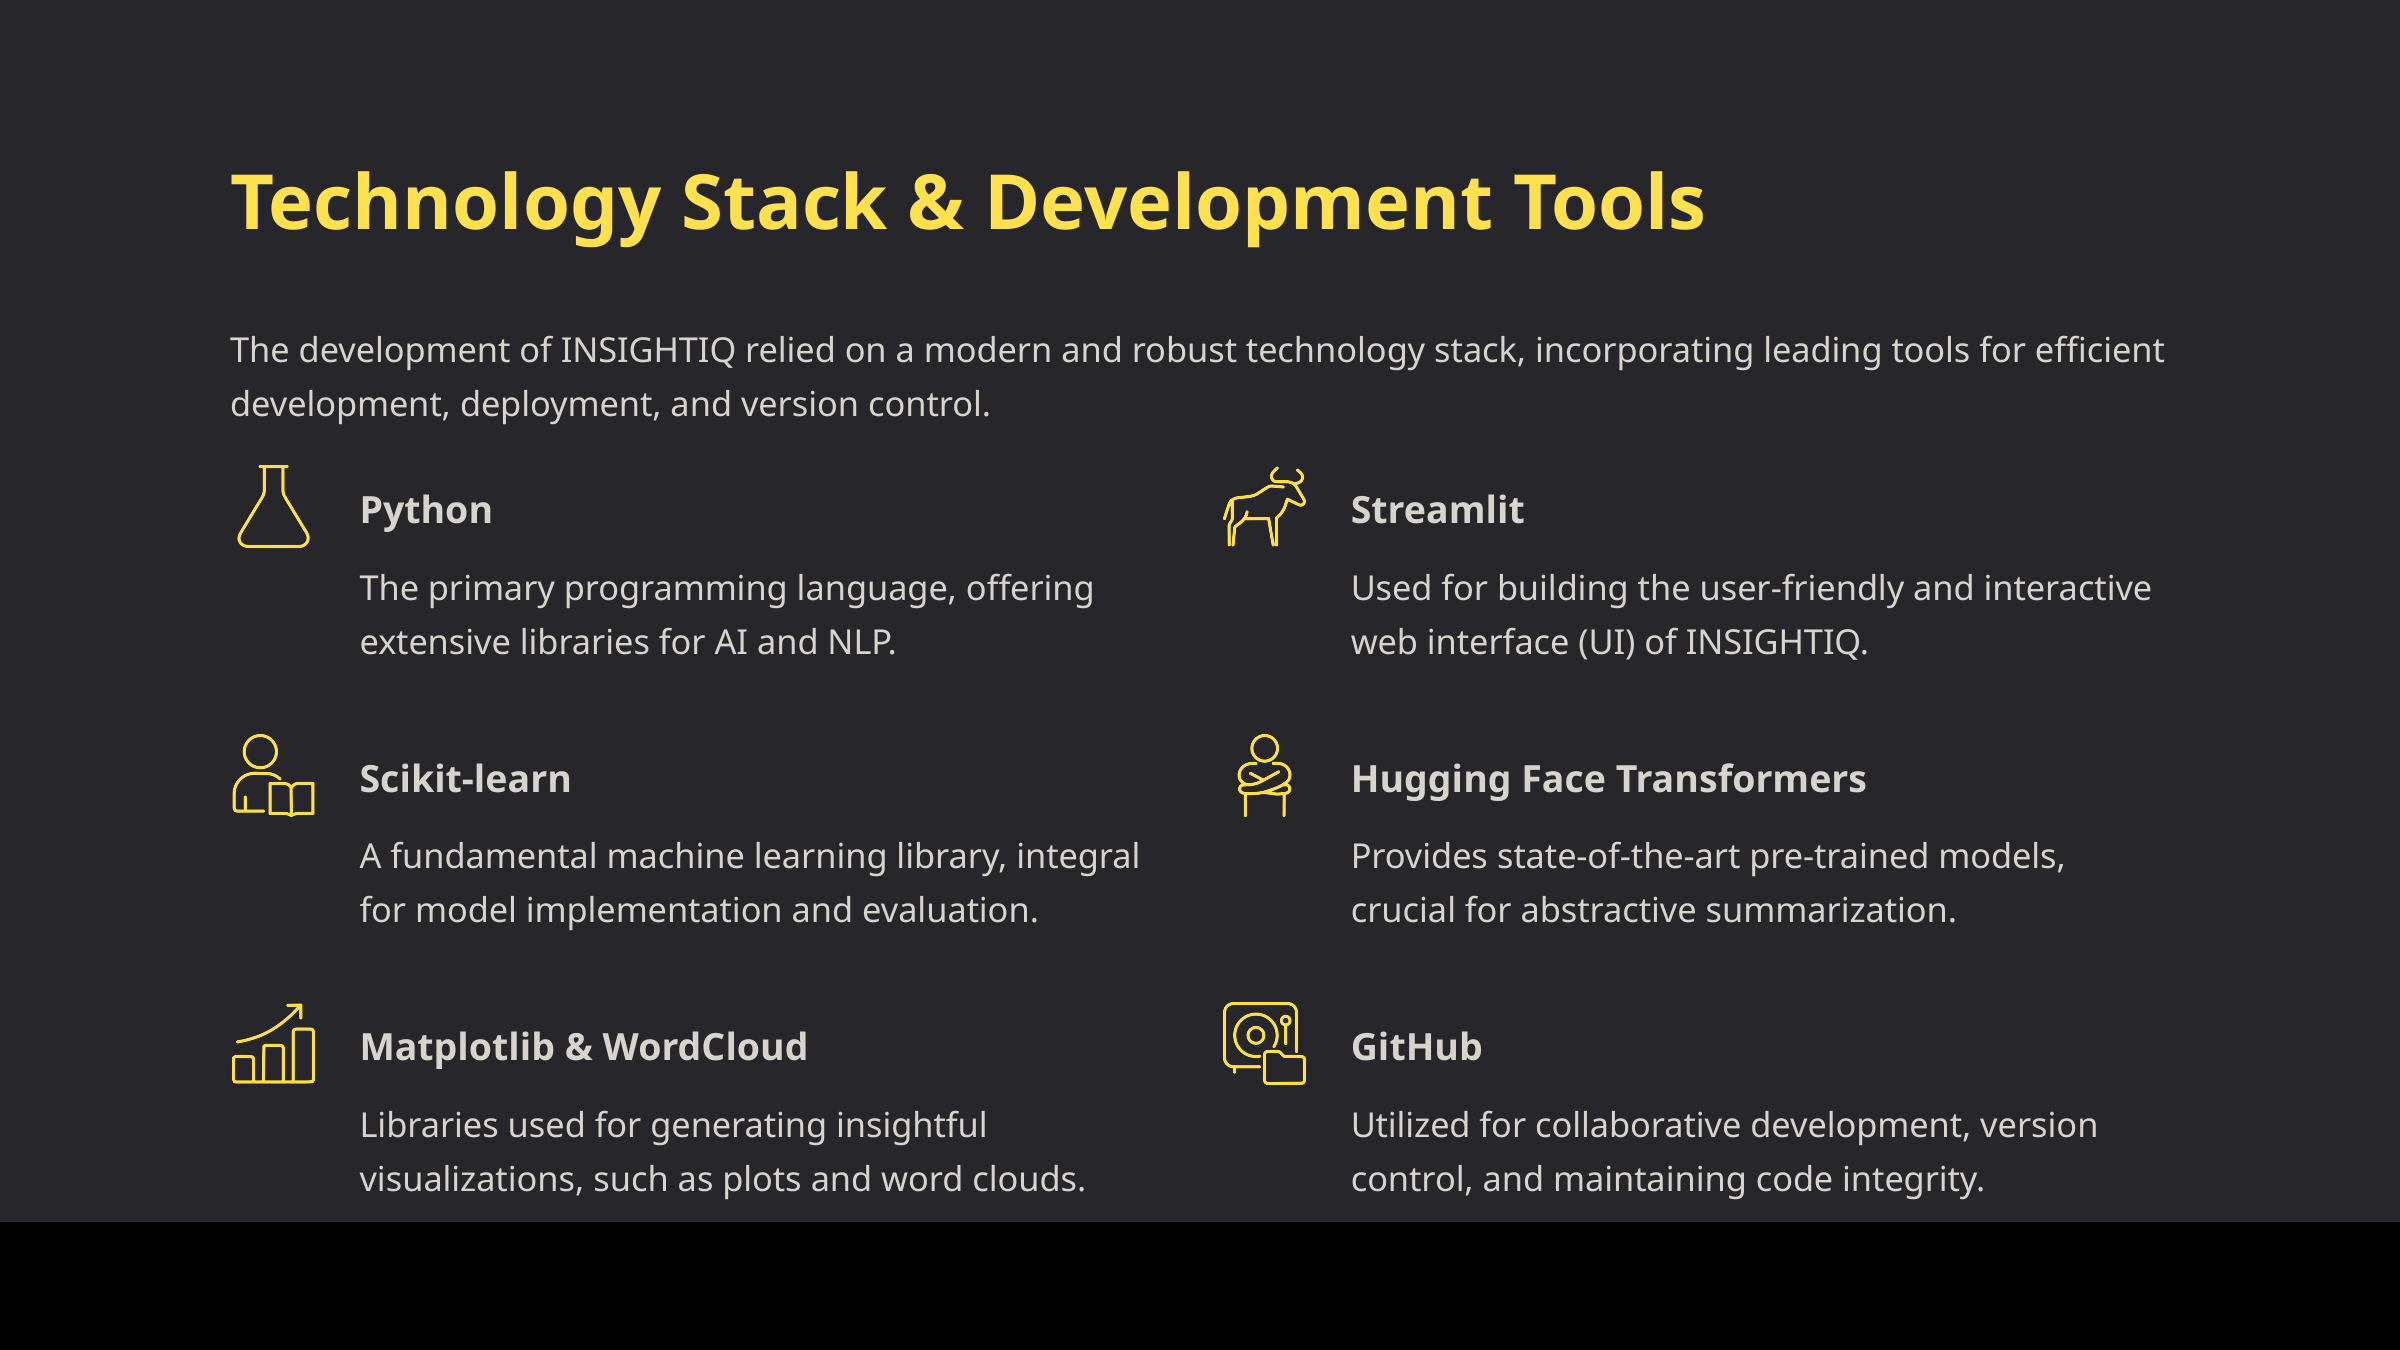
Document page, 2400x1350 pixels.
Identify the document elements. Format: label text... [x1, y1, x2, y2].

picture [1221, 1000, 1308, 1087]
text_box Libraries used for generating insightful visualizations, such as plots and word clouds. [359, 1089, 1179, 1201]
text_box Utilized for collaborative development, version control, and maintaining code integrity. [1350, 1089, 2170, 1201]
picture [230, 463, 317, 551]
picture [1221, 463, 1308, 551]
text_box Hugging Face Transformers [1350, 752, 1912, 801]
text_box Python [359, 484, 743, 533]
picture [230, 732, 317, 819]
picture [230, 1000, 317, 1087]
text_box The development of INSIGHTIQ relied on a modern and robust technology stack, incorporating leading tools for efficient development, deployment, and version control. [230, 314, 2170, 426]
text_box GitHub [1350, 1021, 1735, 1069]
text_box Technology Stack & Development Tools [230, 149, 1785, 246]
text_box Matplotlib & WordCloud [359, 1021, 839, 1069]
text_box A fundamental machine learning library, integral for model implementation and evaluation. [359, 821, 1179, 932]
text_box [0, 1222, 2400, 1350]
picture [1221, 732, 1308, 819]
text_box Streamlit [1350, 484, 1735, 533]
text_box Provides state-of-the-art pre-trained models, crucial for abstractive summarization. [1350, 821, 2170, 932]
text_box Used for building the user-friendly and interactive web interface (UI) of INSIGHTIQ. [1350, 552, 2170, 664]
text_box Scikit-learn [359, 752, 743, 801]
text_box The primary programming language, offering extensive libraries for AI and NLP. [359, 552, 1179, 664]
